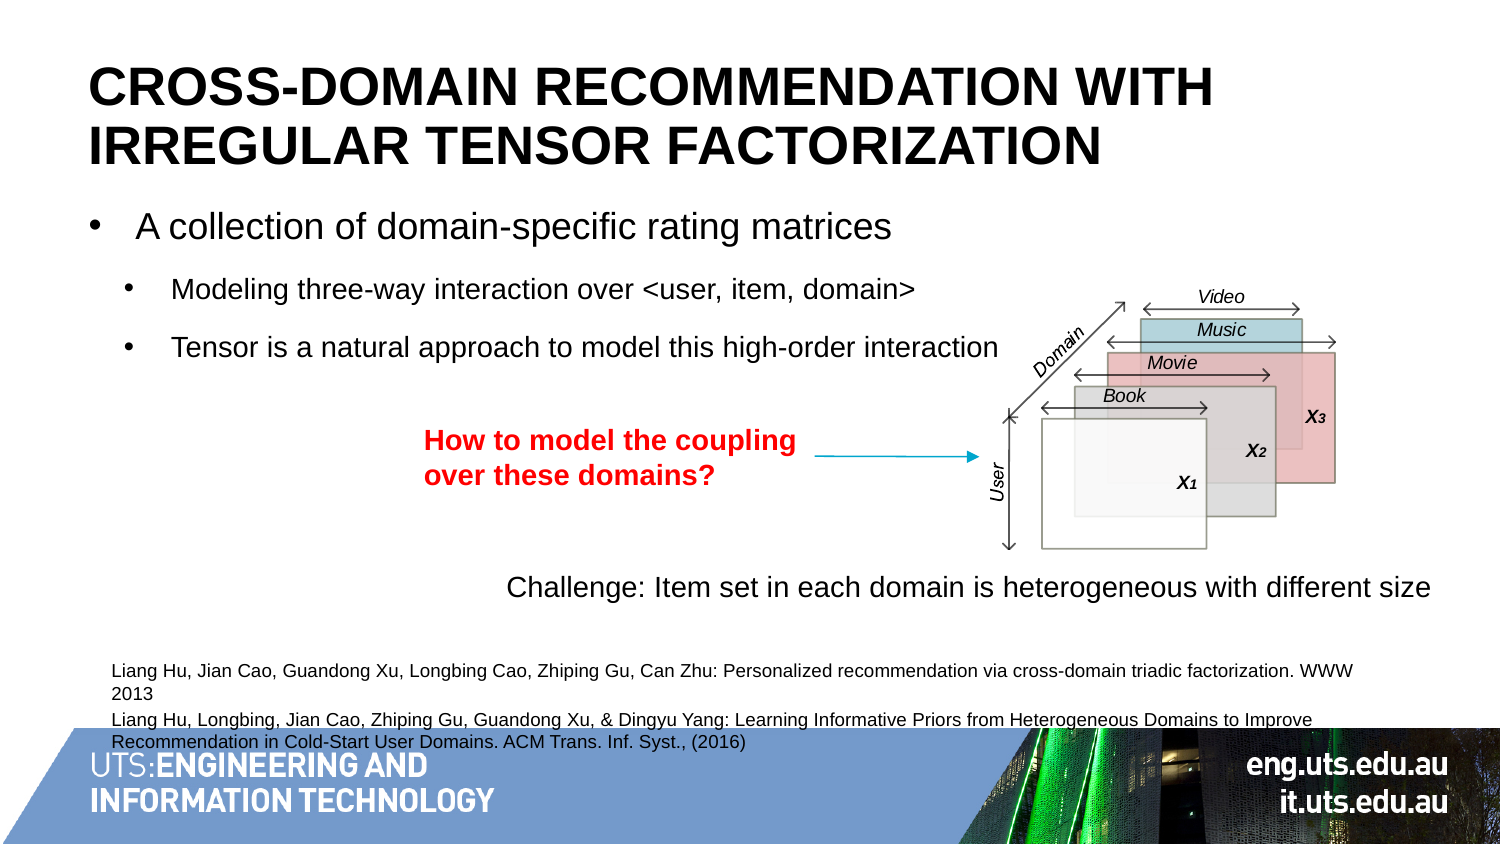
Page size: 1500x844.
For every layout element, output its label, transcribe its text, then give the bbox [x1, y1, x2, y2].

text_box Liang Hu, Jian Cao, Guandong Xu, Longbing Cao, Zhiping Gu, Can Zhu: Personalized recommendation via cross-domain triadic factorization. WWW 2013 Liang Hu, Longbing, Jian Cao, Zhiping Gu, Guandong Xu, & Dingyu Yang: Learning Informative Priors from Heterogeneous Domains to Improve Recommendation in Cold-Start User Domains. ACM Trans. Inf. Syst., (2016) [96, 651, 1414, 760]
picture [0, 0, 1500, 844]
title Cross-domain recommendation with irregular Tensor factorization [88, 58, 1423, 177]
text_box Challenge: Item set in each domain is heterogeneous with different size [491, 561, 1468, 612]
list A collection of domain-specific rating matrices Modeling three-way interaction over <user, item, domain> Tensor is a natural approach to model this high-order interaction [88, 205, 1423, 692]
text_box How to model the coupling over these domains? [409, 413, 815, 499]
